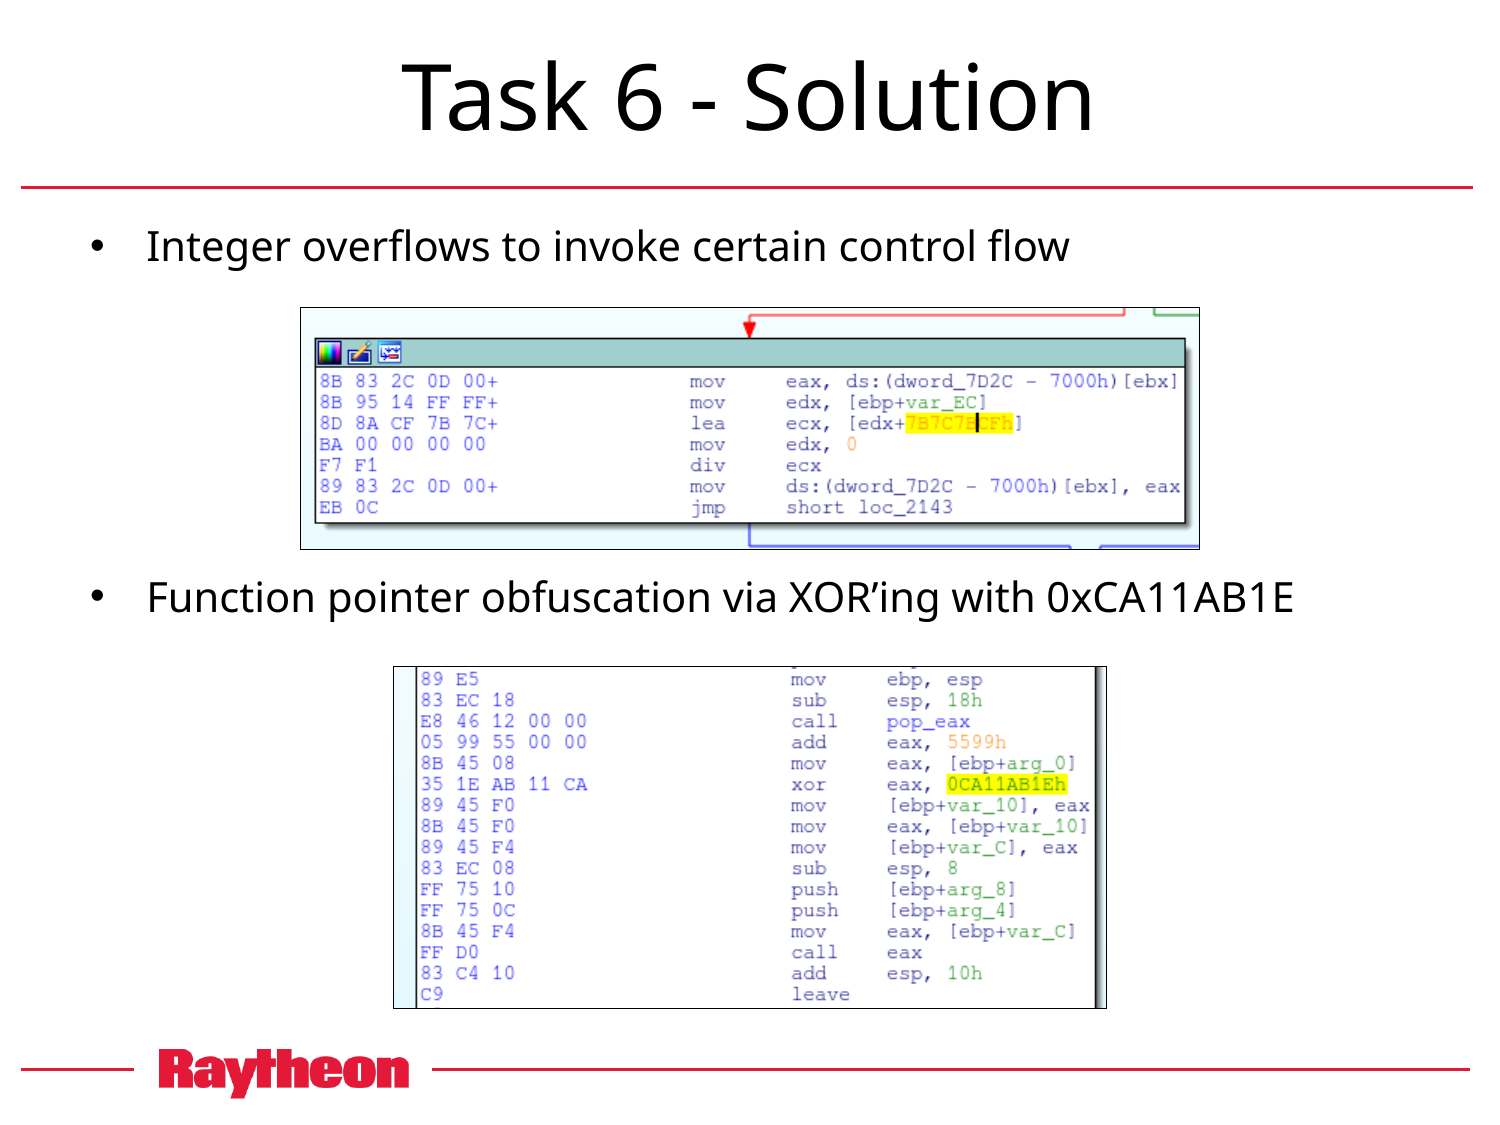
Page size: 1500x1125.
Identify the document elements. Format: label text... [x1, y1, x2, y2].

picture [299, 307, 1201, 551]
list Integer overflows to invoke certain control flow Function pointer obfuscation via XOR’ing with 0xCA11AB1E [75, 212, 1425, 955]
picture [159, 1049, 409, 1099]
title Task 6 - Solution [75, 0, 1425, 188]
picture [393, 665, 1107, 1009]
